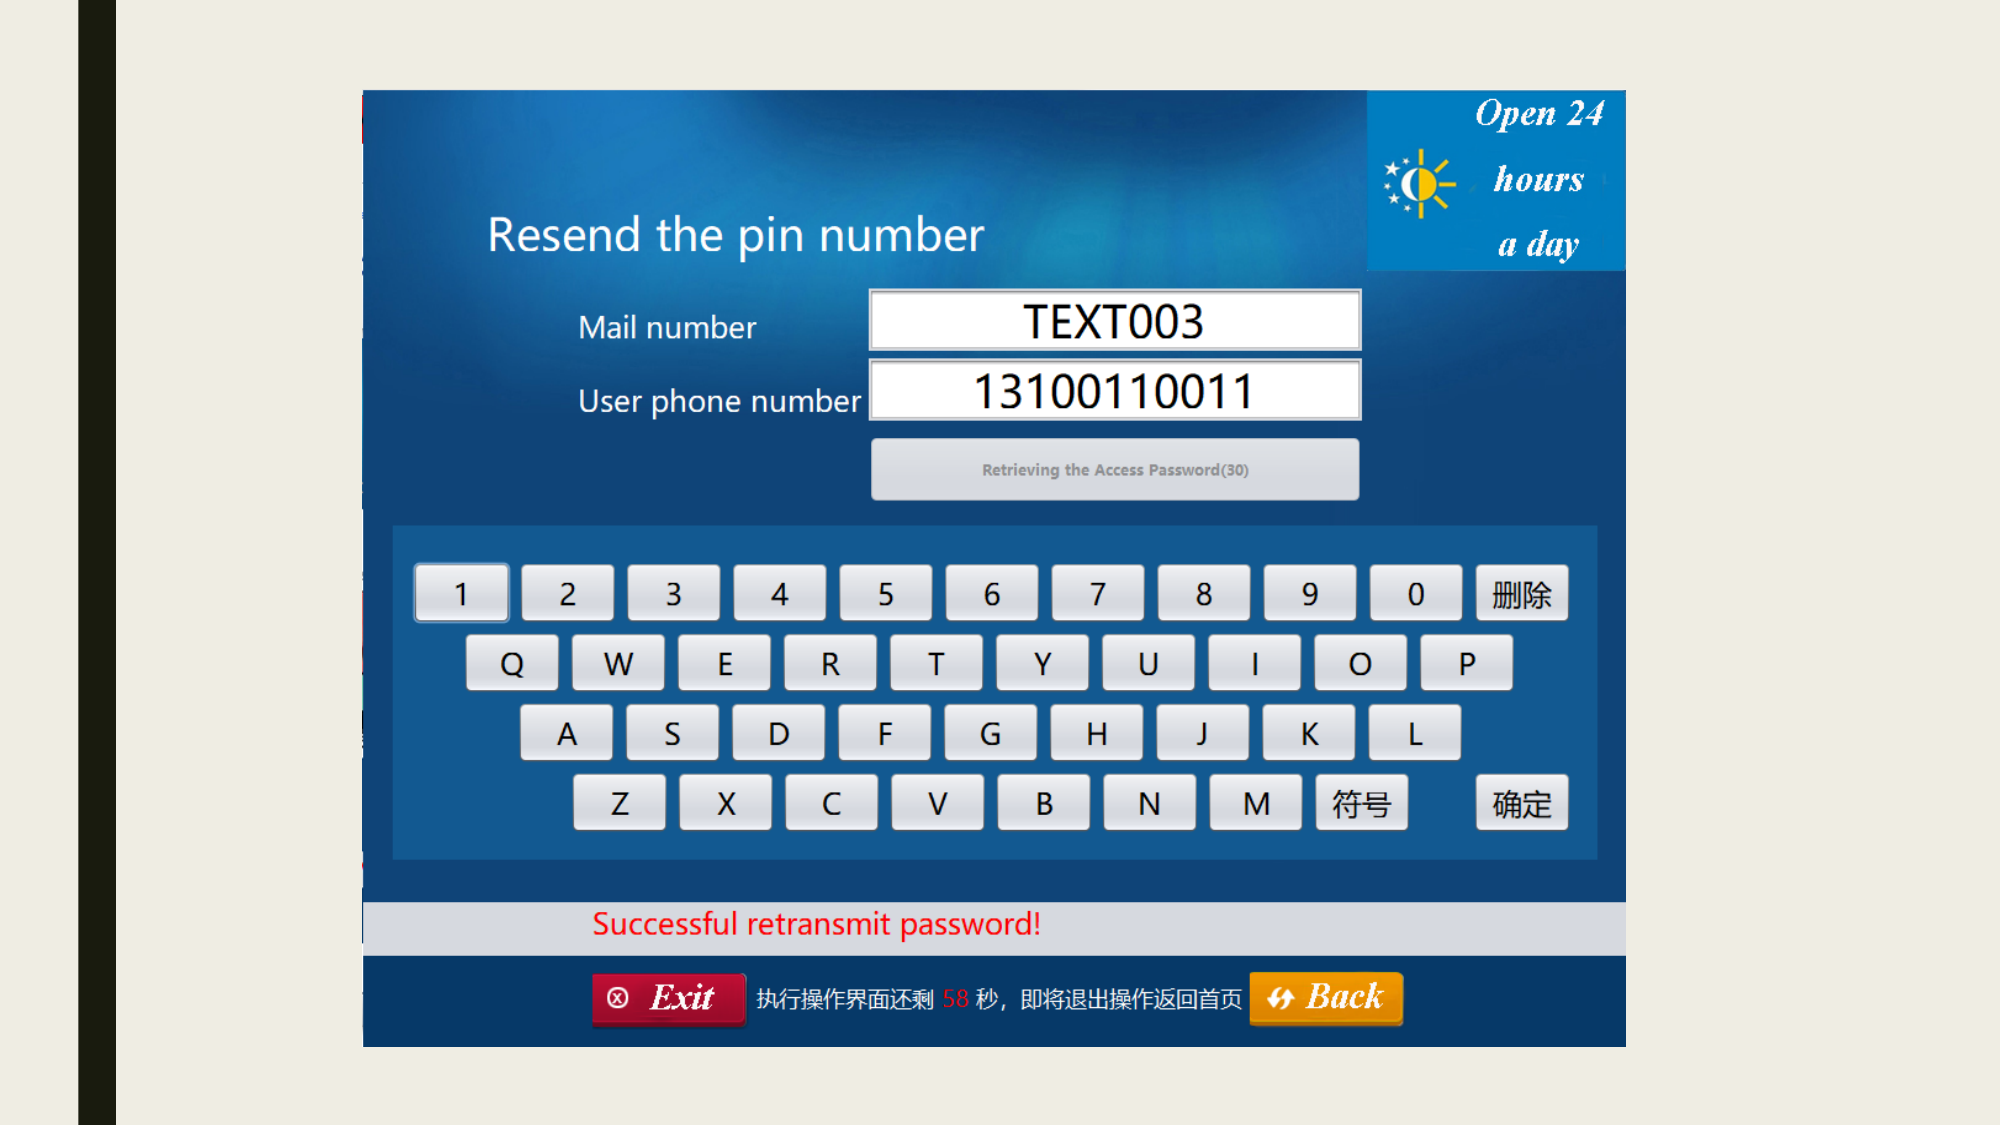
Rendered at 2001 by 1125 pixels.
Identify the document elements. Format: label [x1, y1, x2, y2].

list [361, 89, 1627, 1047]
